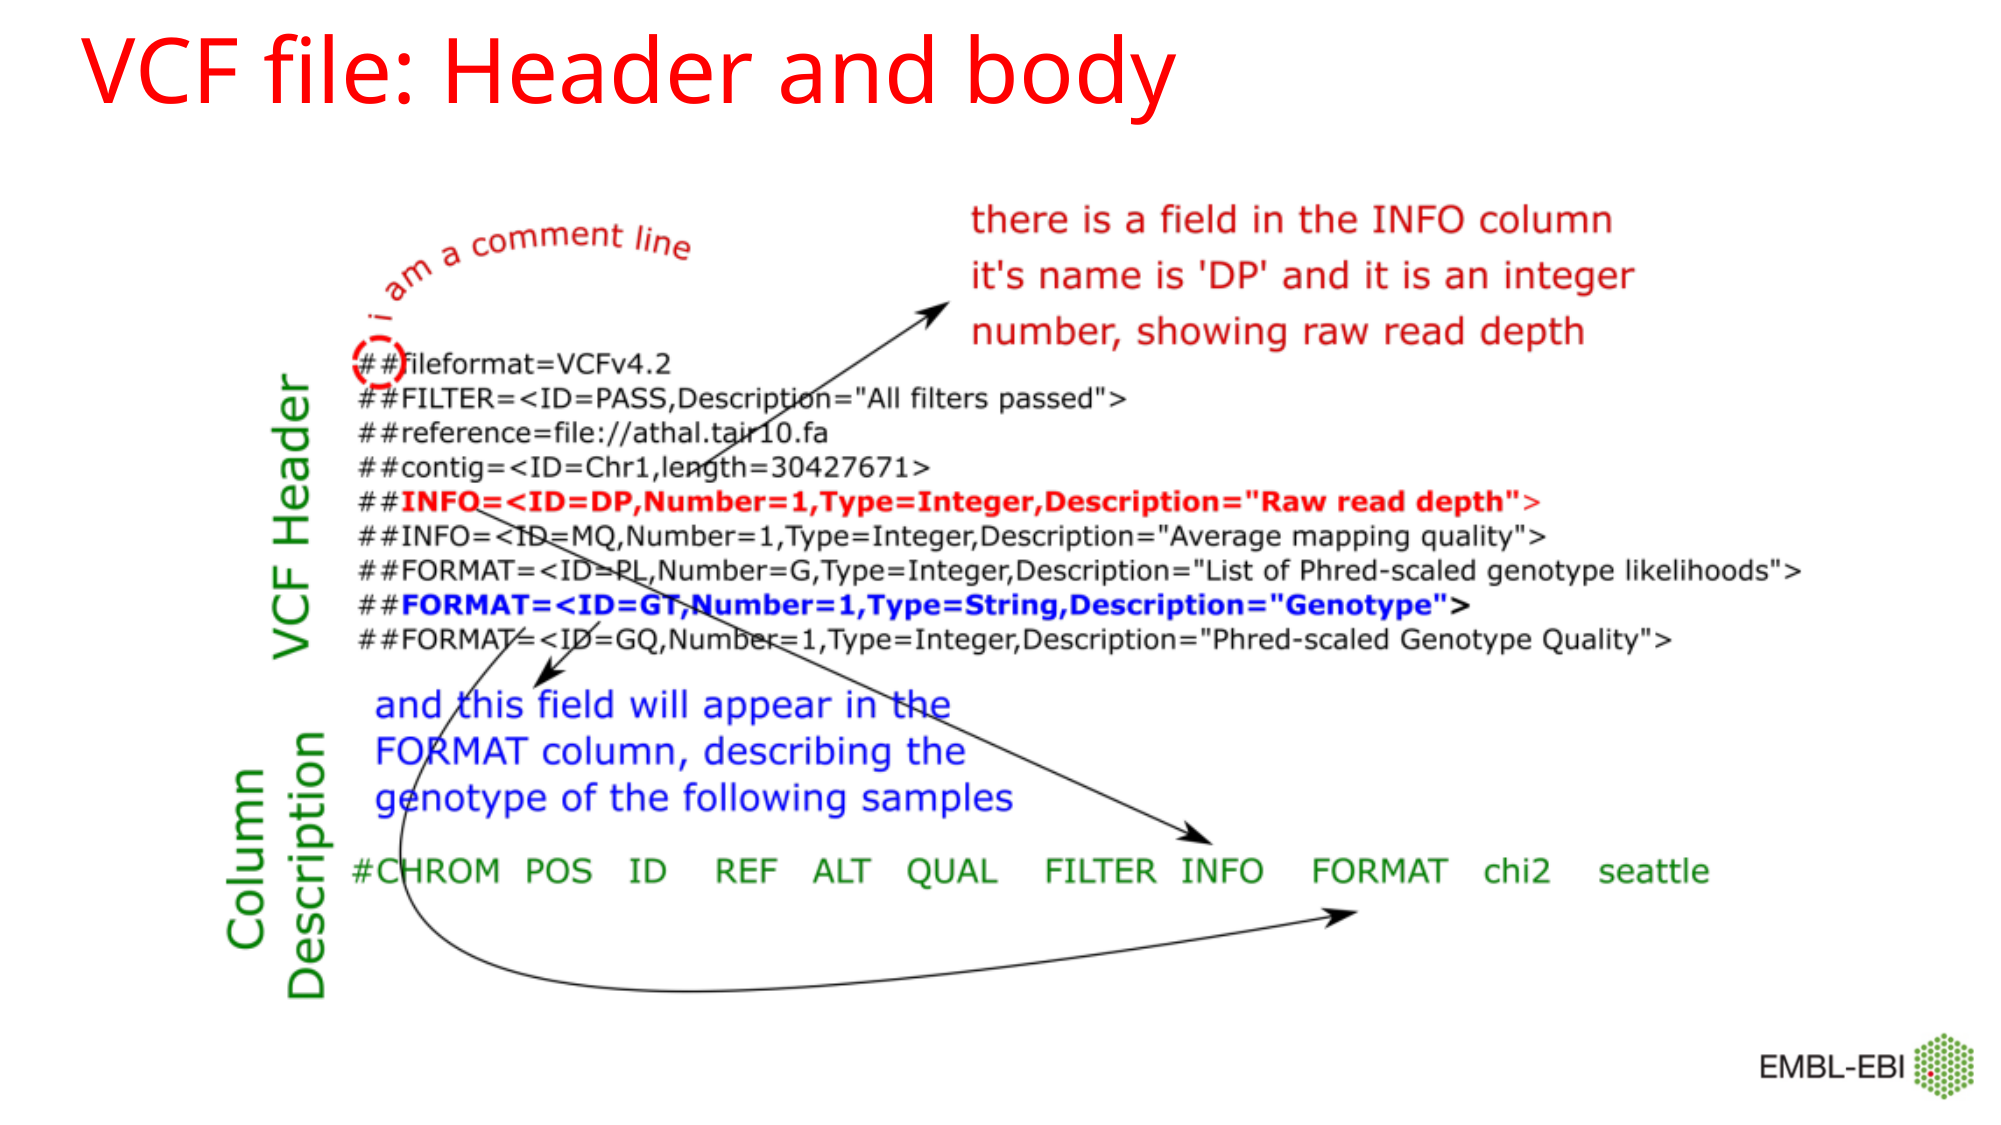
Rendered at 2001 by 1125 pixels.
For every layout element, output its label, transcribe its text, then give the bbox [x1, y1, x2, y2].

title VCF file: Header and body [66, 17, 1792, 131]
picture [146, 166, 2000, 1125]
